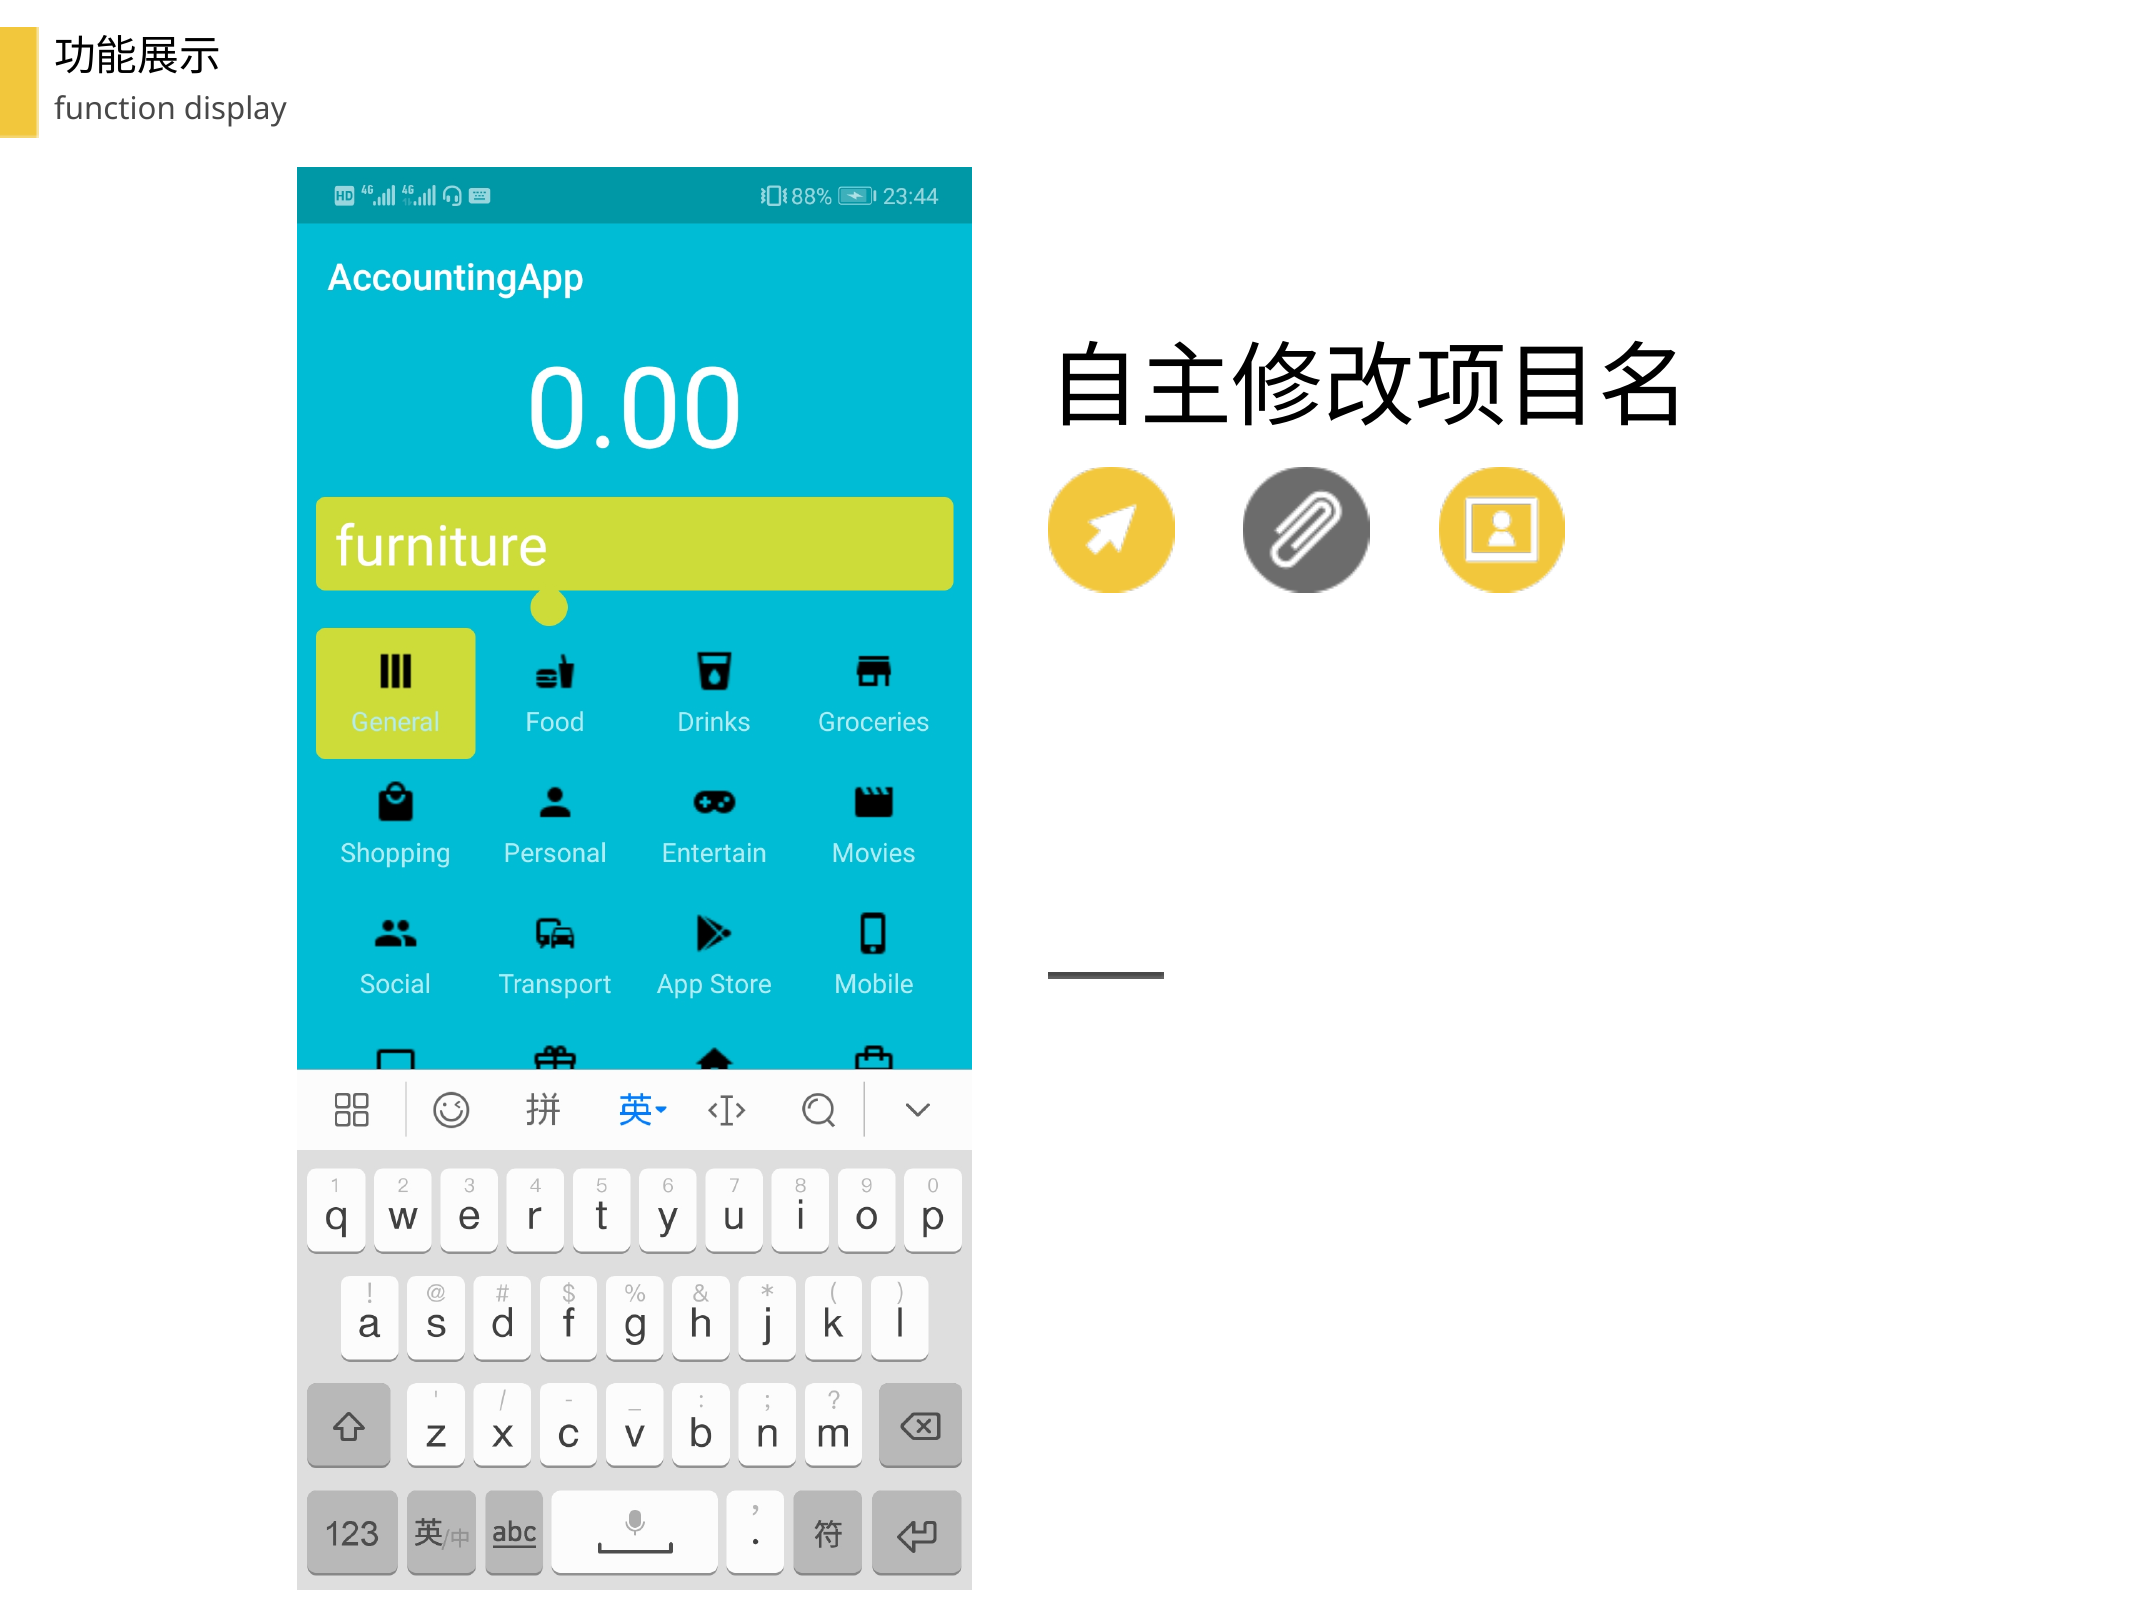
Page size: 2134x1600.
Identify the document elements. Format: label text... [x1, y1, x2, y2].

picture [1438, 466, 1565, 593]
picture [297, 166, 972, 1590]
picture [1048, 972, 1164, 979]
picture [1243, 466, 1370, 593]
text_box function display [54, 91, 831, 125]
picture [1048, 466, 1175, 593]
title 自主修改项目名 [1048, 339, 1759, 401]
text_box 功能展示 [54, 28, 244, 74]
picture [0, 27, 39, 139]
